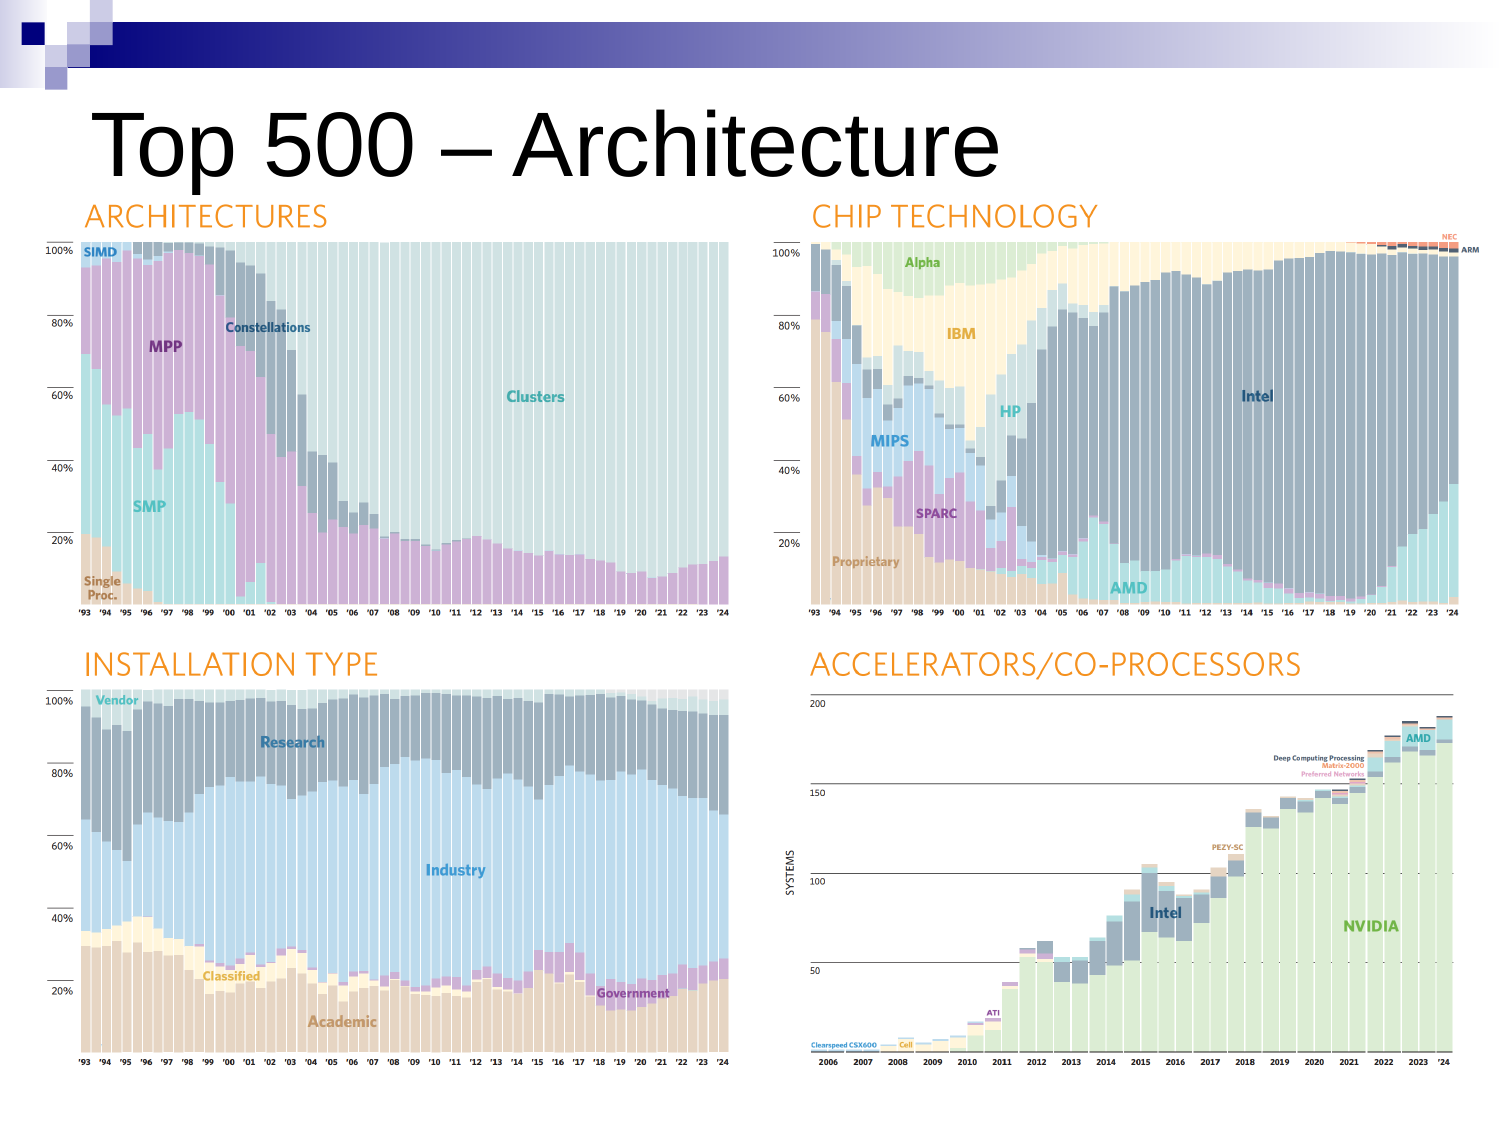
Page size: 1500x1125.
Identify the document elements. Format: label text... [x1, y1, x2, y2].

title Top 500 – Architecture [75, 75, 1425, 194]
picture [17, 196, 1482, 1083]
